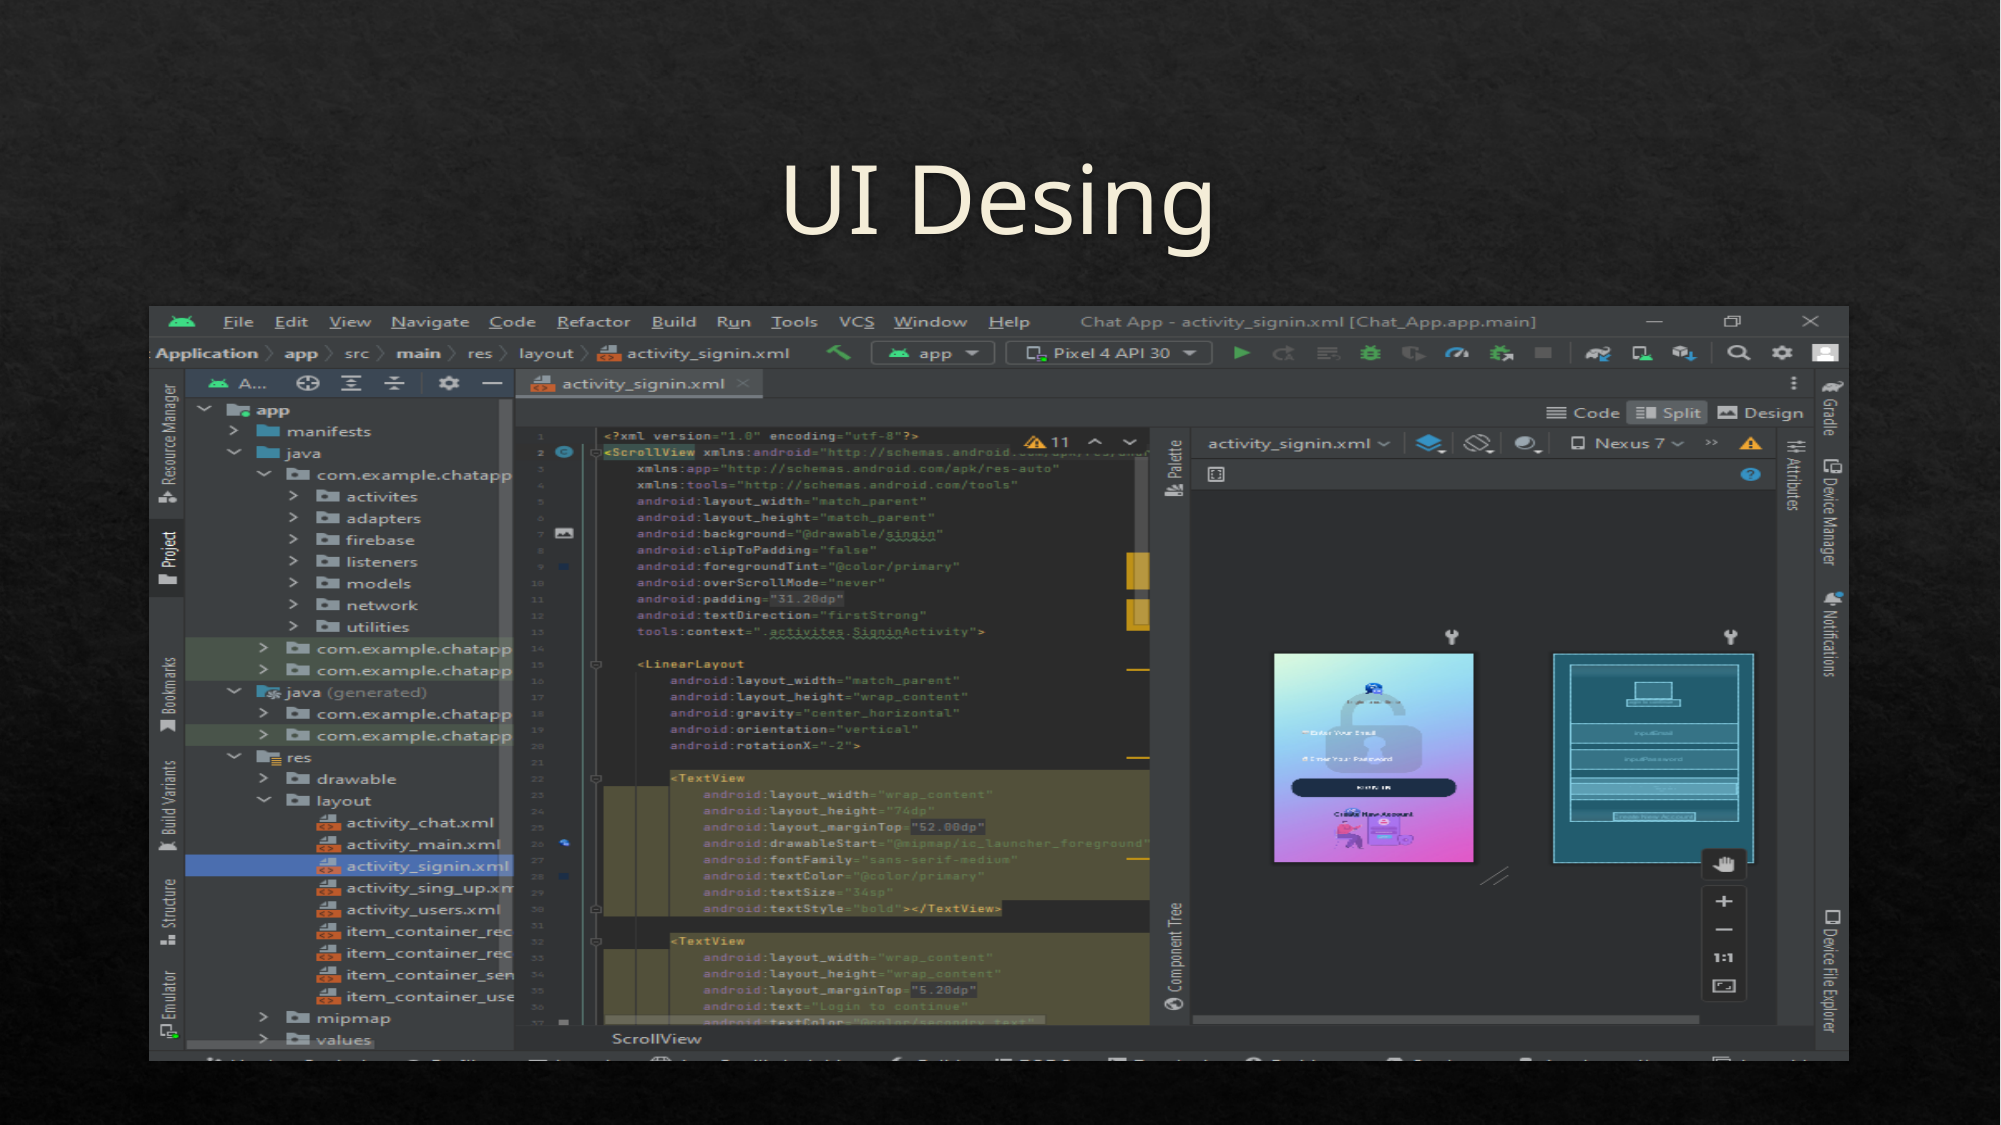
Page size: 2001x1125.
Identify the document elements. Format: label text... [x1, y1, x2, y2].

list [149, 305, 1849, 1061]
title UI Desing [149, 99, 1849, 302]
